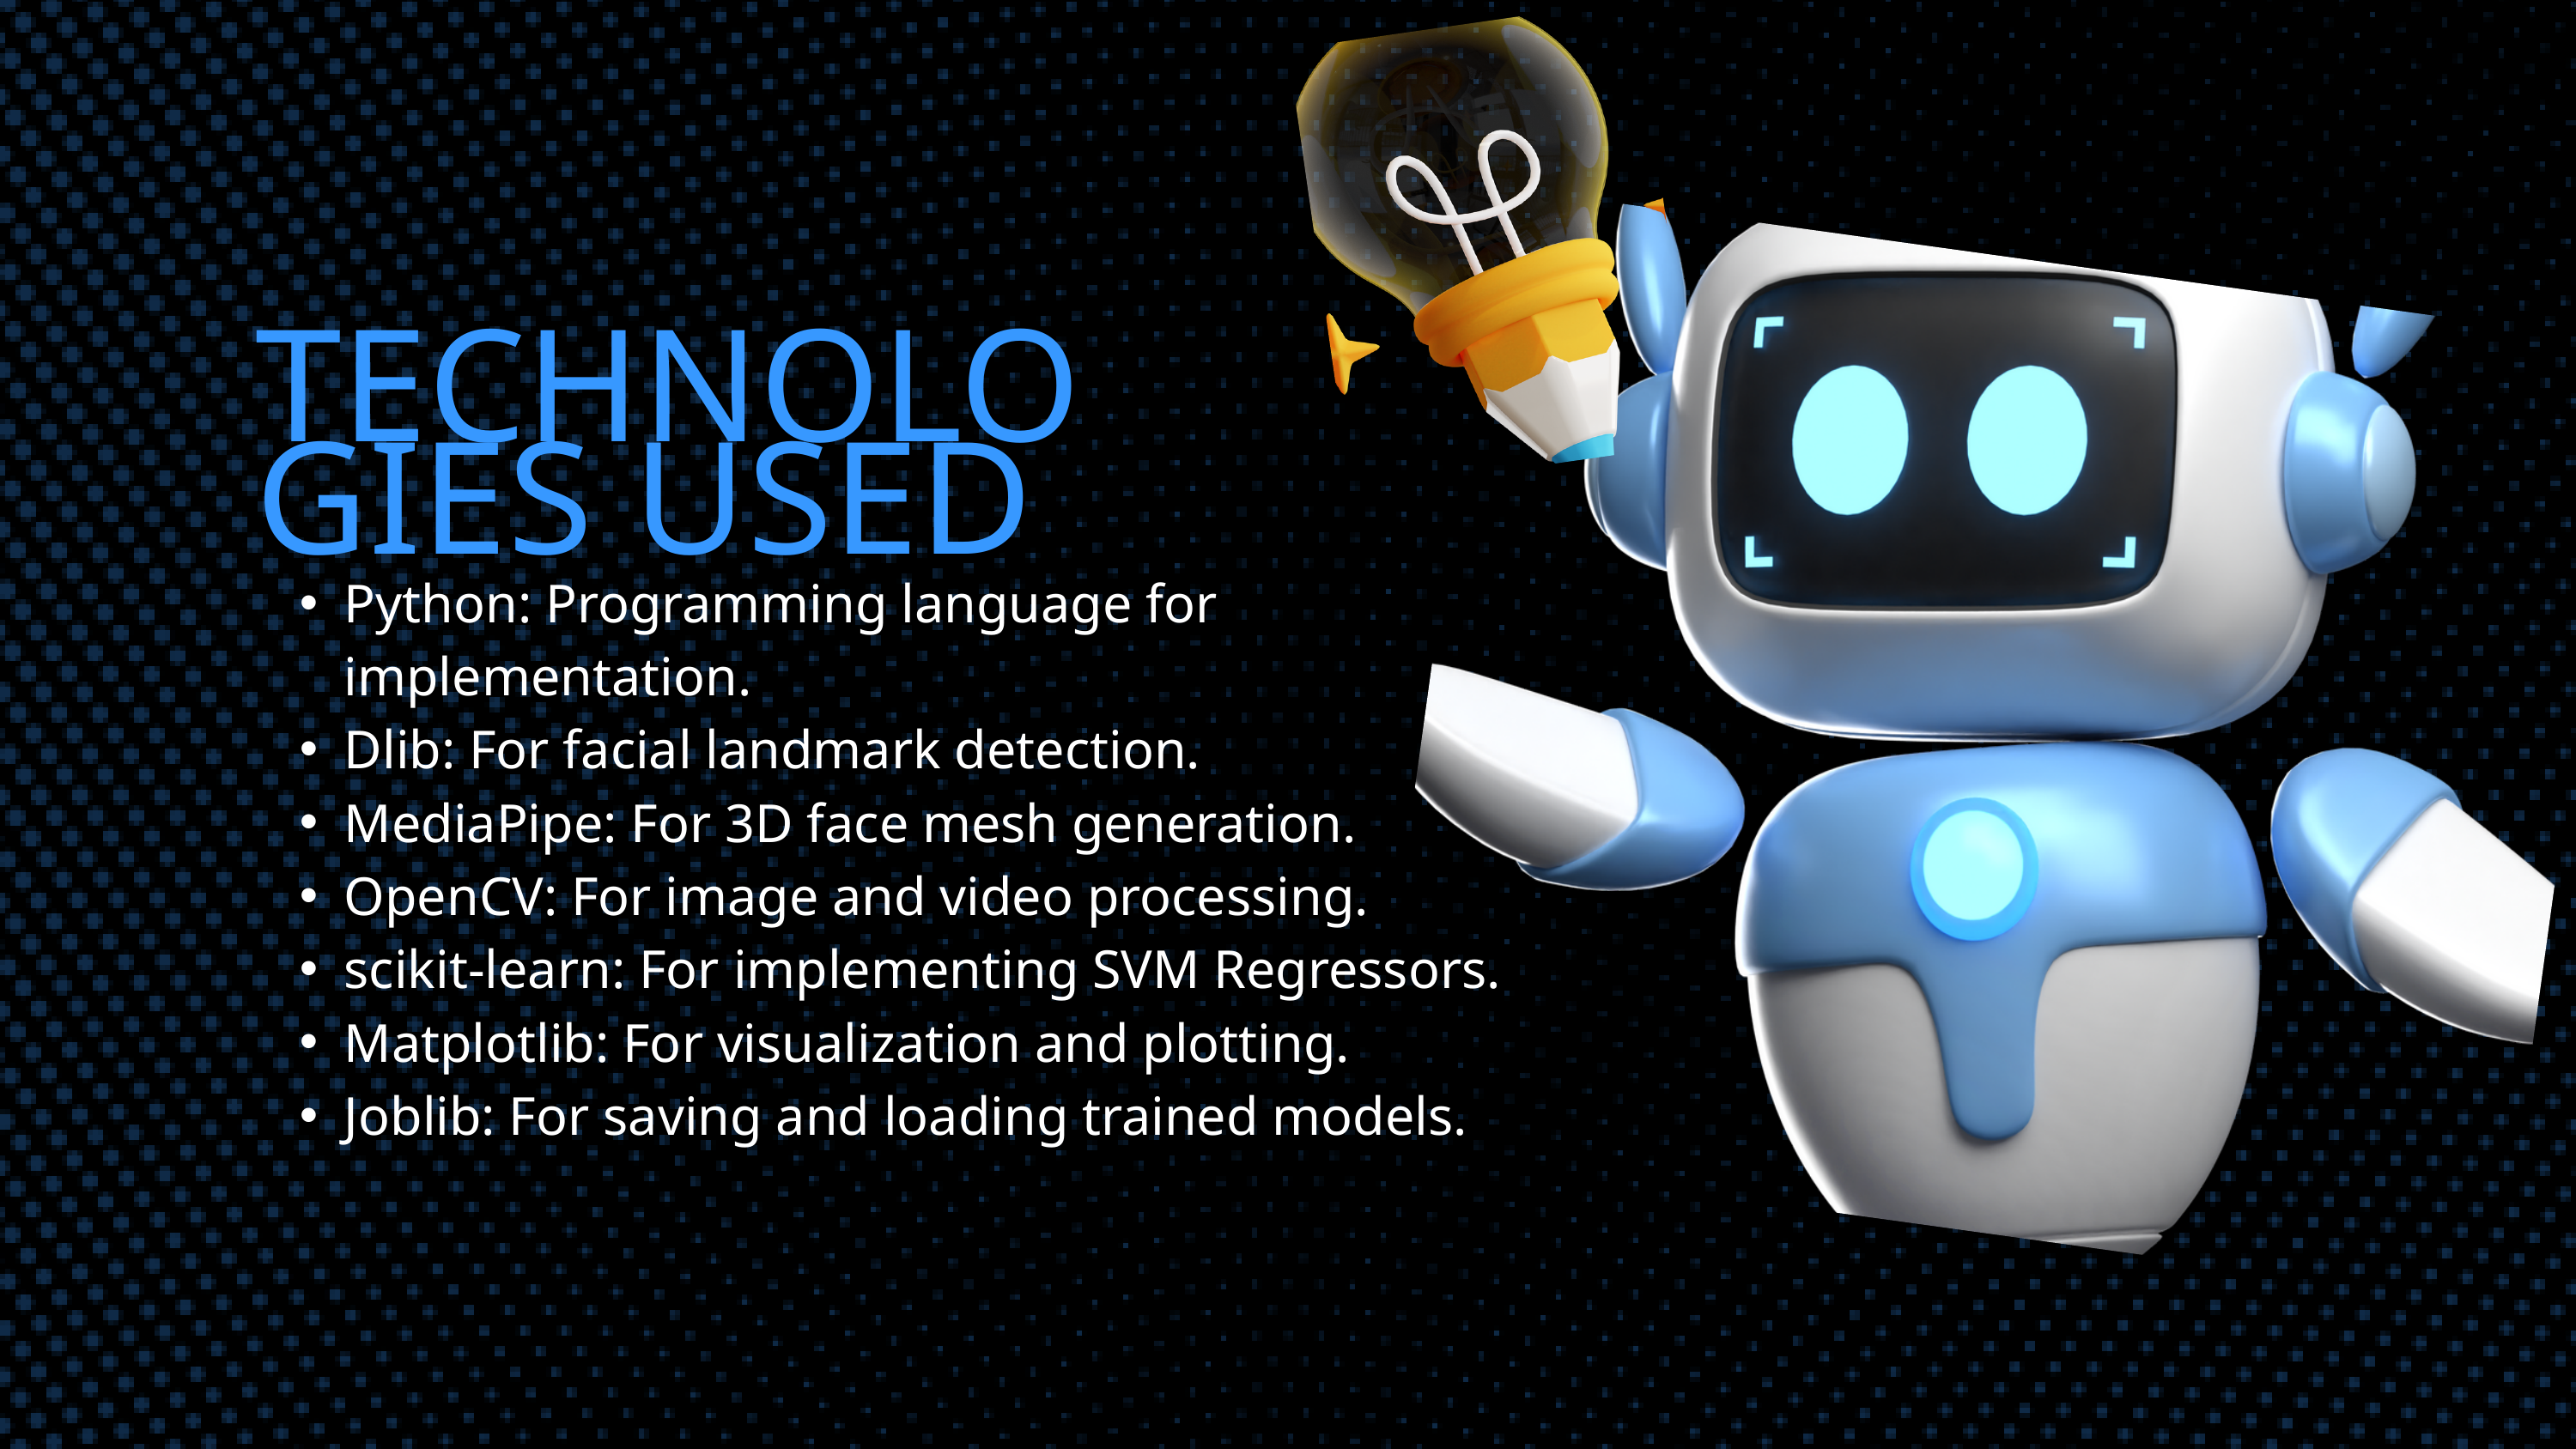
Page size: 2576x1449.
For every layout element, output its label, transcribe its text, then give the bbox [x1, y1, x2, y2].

text_box [1287, 0, 1698, 493]
text_box [1365, 209, 2576, 1304]
text_box TECHNOLOGIES USED [255, 361, 1131, 585]
text_box Python: Programming language for implementation. Dlib: For facial landmark detection. MediaPipe: For 3D face mesh generation. OpenCV: For image and video processing. scikit-learn: For implementing SVM Regressors. Matplotlib: For visualization and plotting. Joblib: For saving and loading trained models. [255, 560, 1513, 1146]
text_box [0, 0, 2576, 1449]
